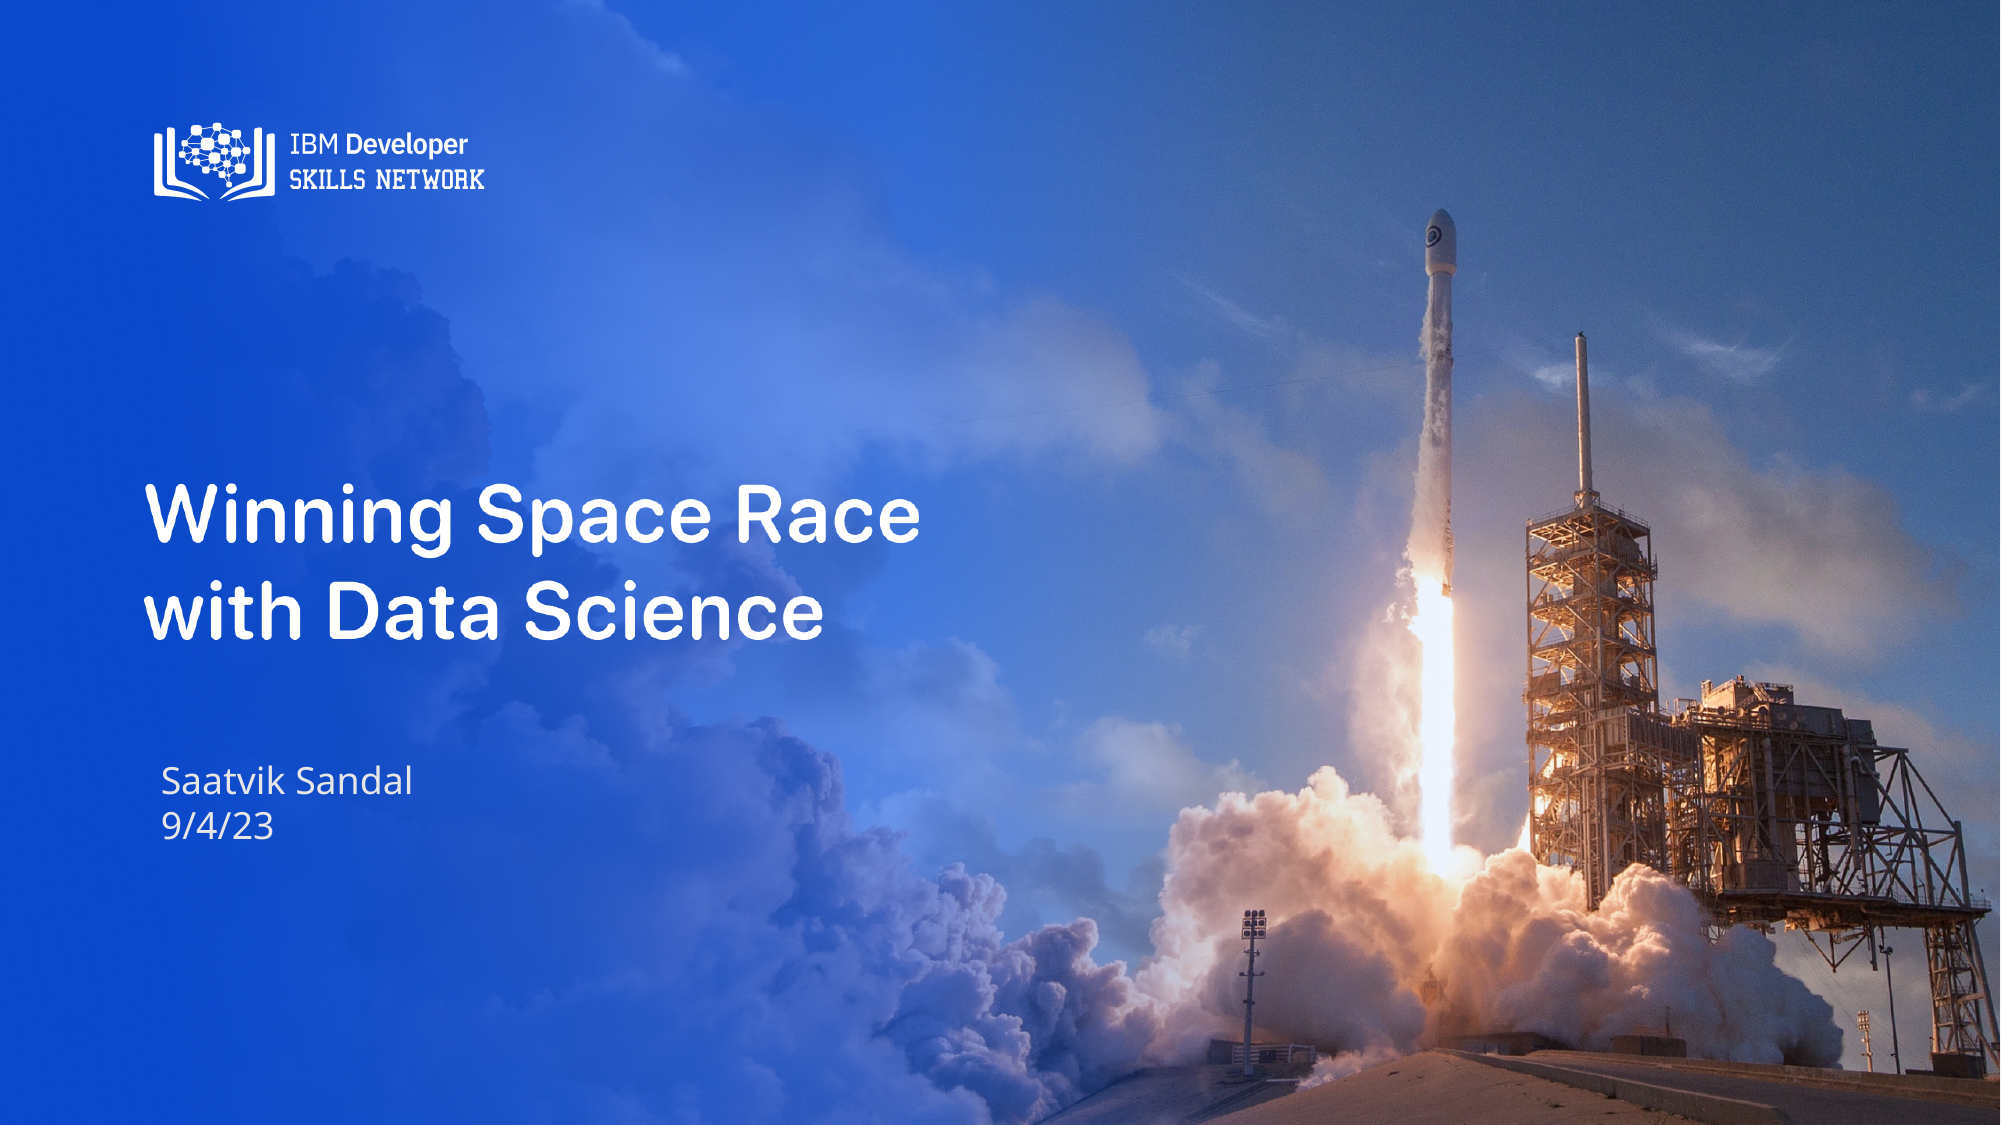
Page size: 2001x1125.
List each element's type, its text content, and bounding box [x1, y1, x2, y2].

picture [0, 0, 2001, 1125]
text_box Saatvik Sandal 9/4/23 [145, 749, 559, 855]
